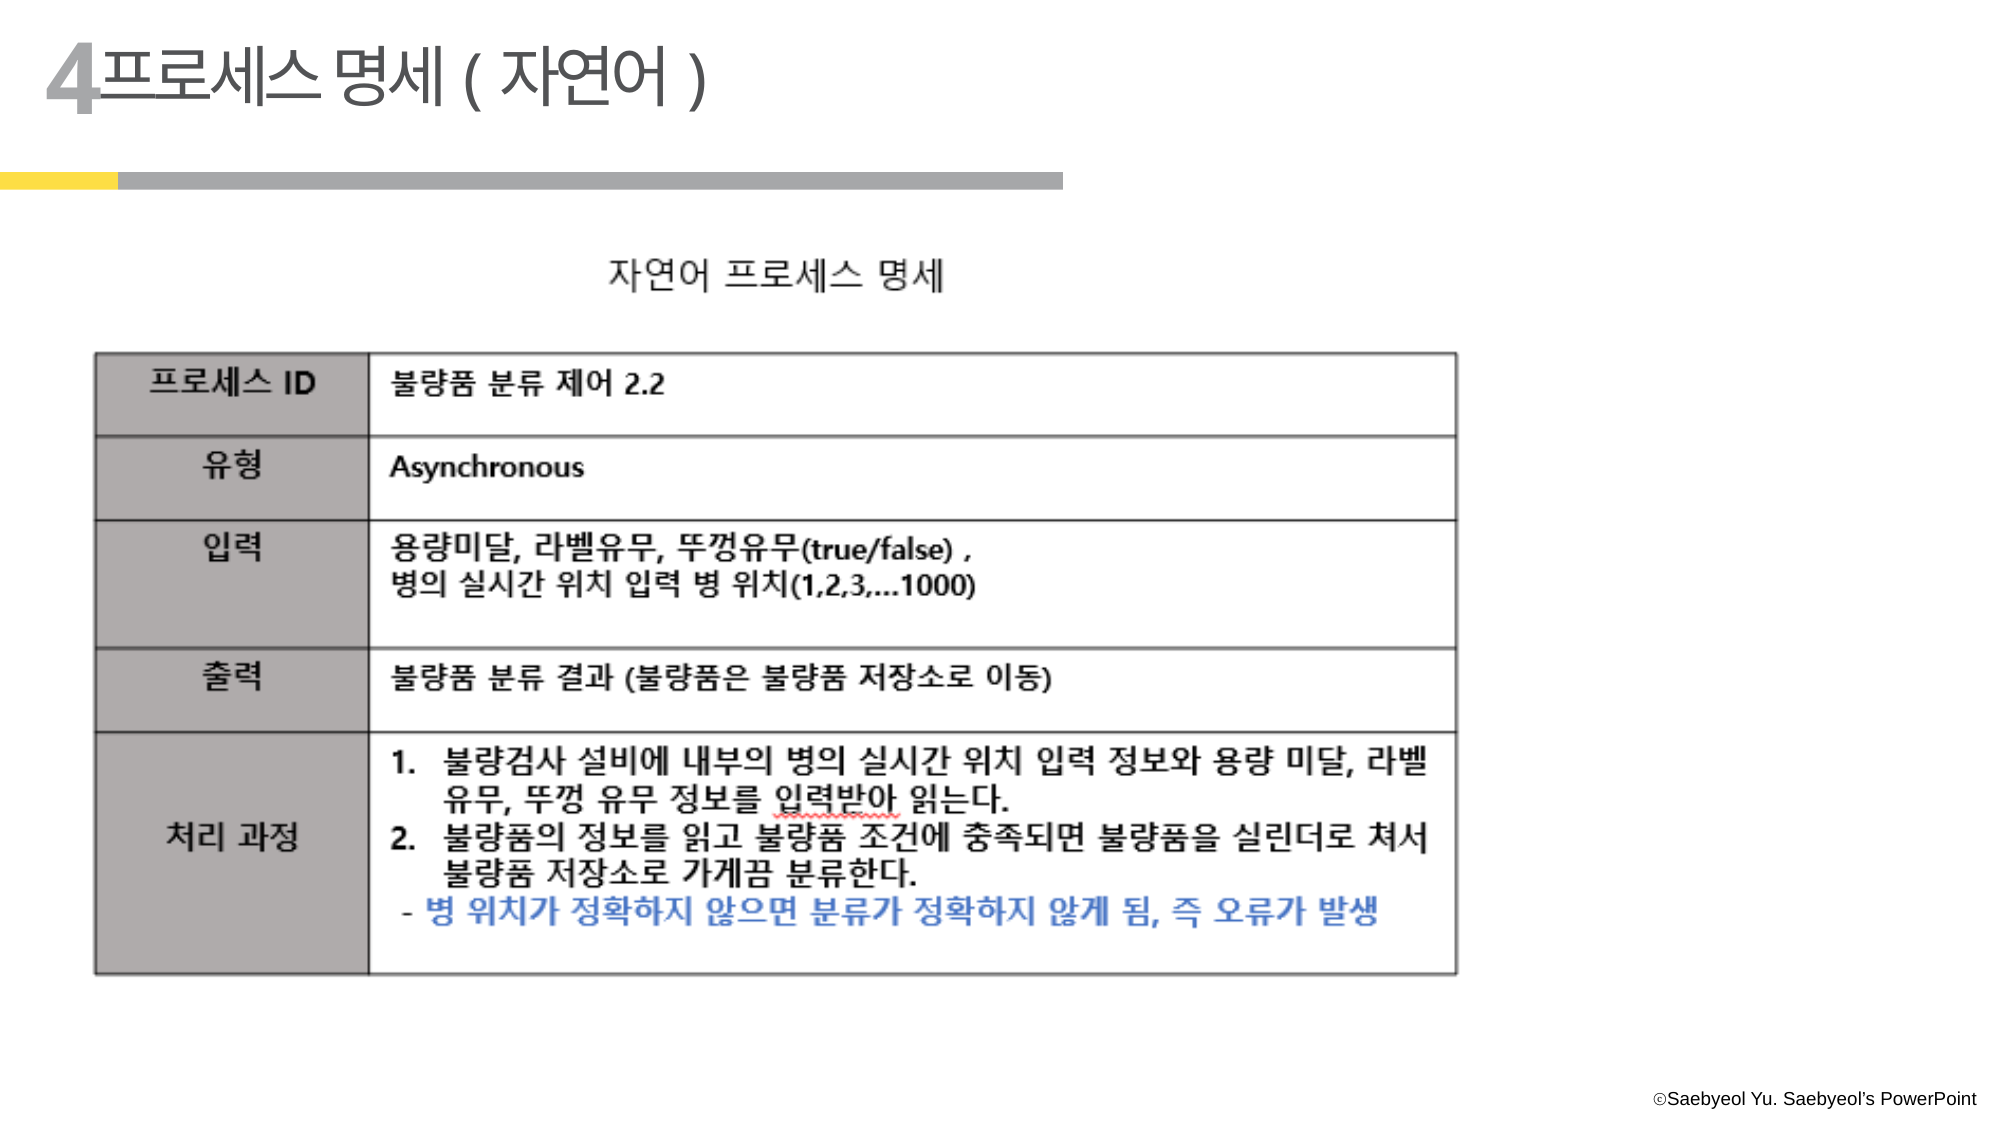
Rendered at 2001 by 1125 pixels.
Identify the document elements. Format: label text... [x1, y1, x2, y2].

picture [30, 217, 1580, 1028]
text_box [119, 171, 1064, 191]
text_box 4 [30, 7, 118, 143]
text_box [0, 171, 119, 191]
text_box 프로세스 명세(자연어) [118, 27, 723, 123]
